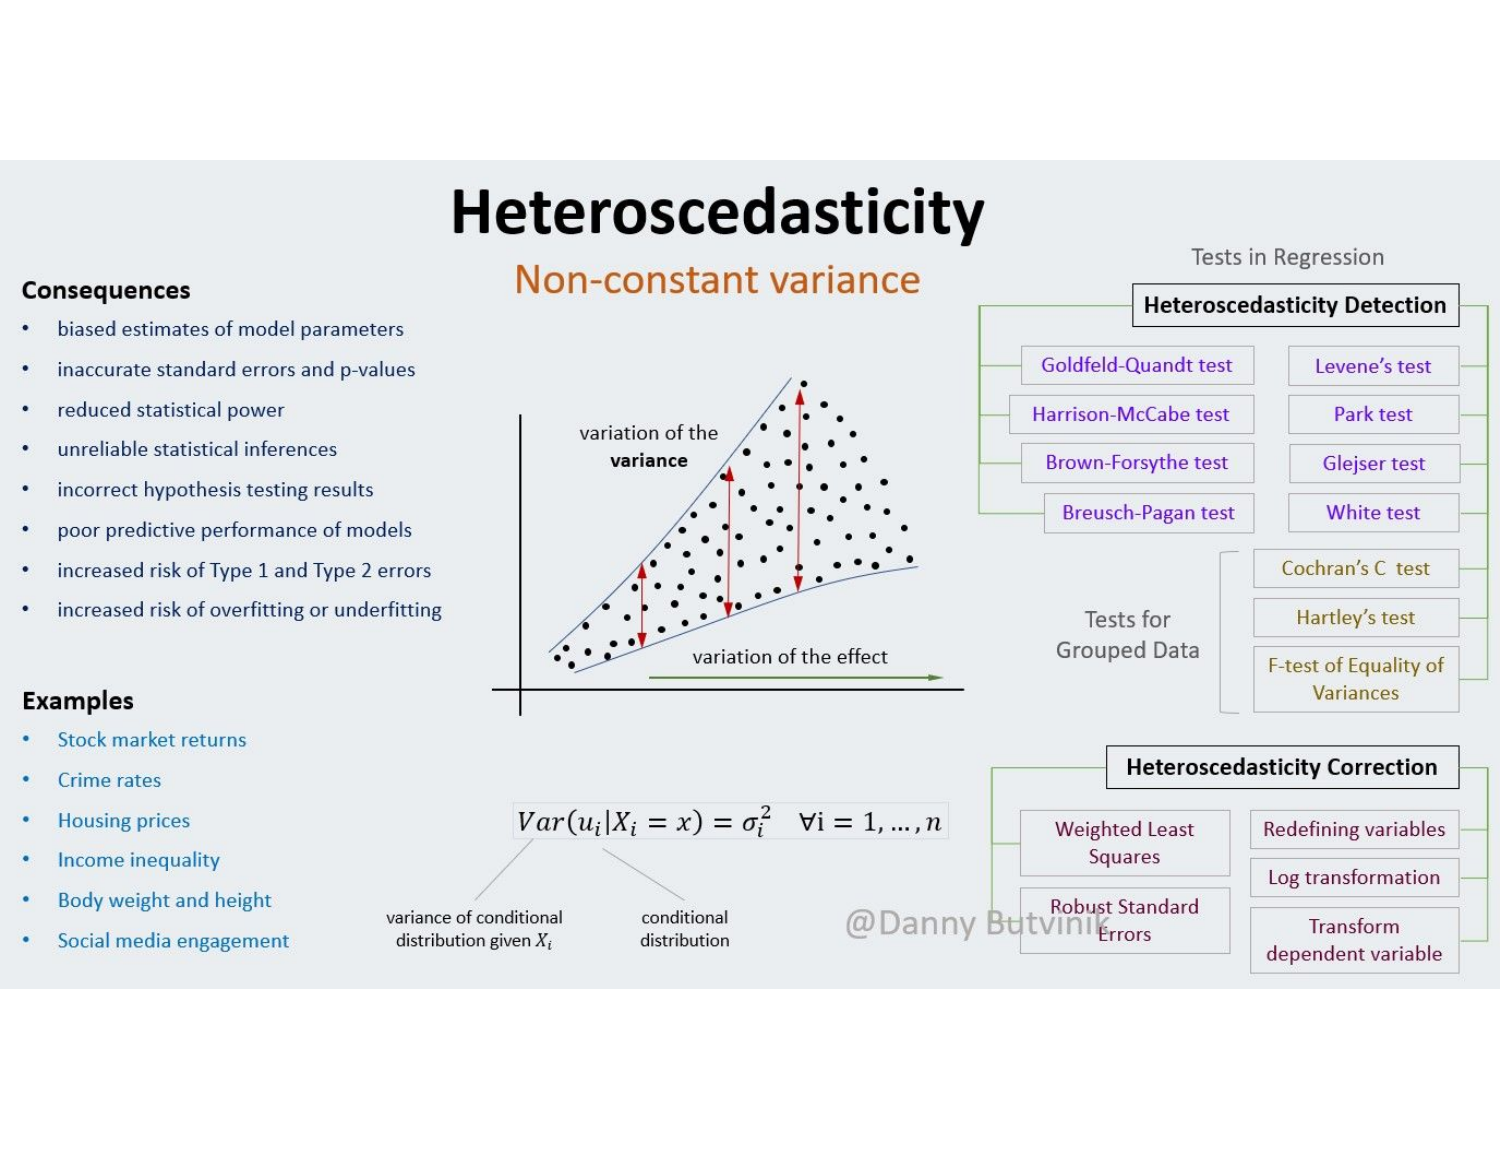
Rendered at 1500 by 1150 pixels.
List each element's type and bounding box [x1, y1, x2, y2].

picture [0, 160, 1500, 990]
